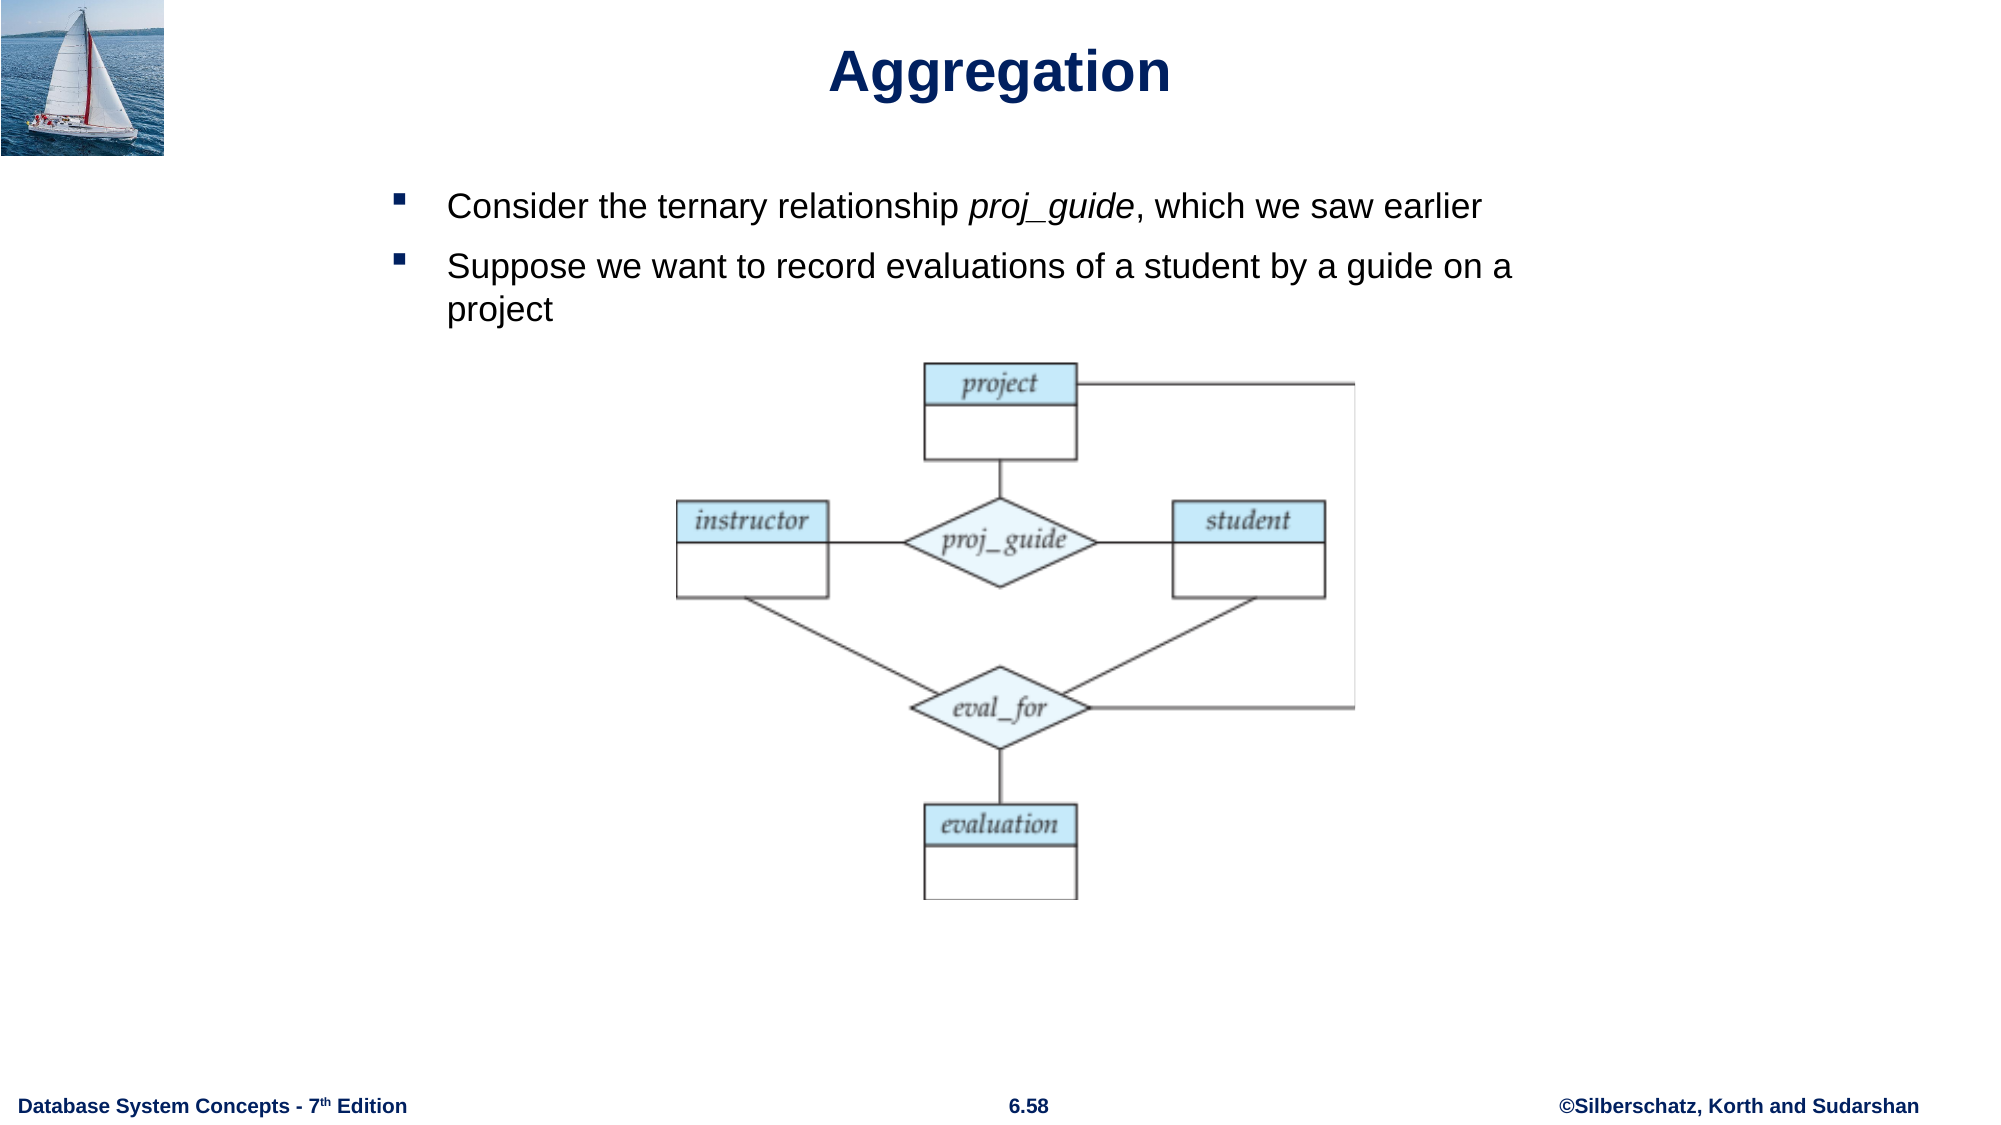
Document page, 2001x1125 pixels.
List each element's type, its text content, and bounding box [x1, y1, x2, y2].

text_box Consider the ternary relationship proj_guide, which we saw earlier Suppose we want to record evaluations of a student by a guide on a project [366, 175, 1627, 336]
title Aggregation [448, 8, 1553, 111]
picture [1, 0, 164, 156]
picture [675, 360, 1356, 900]
